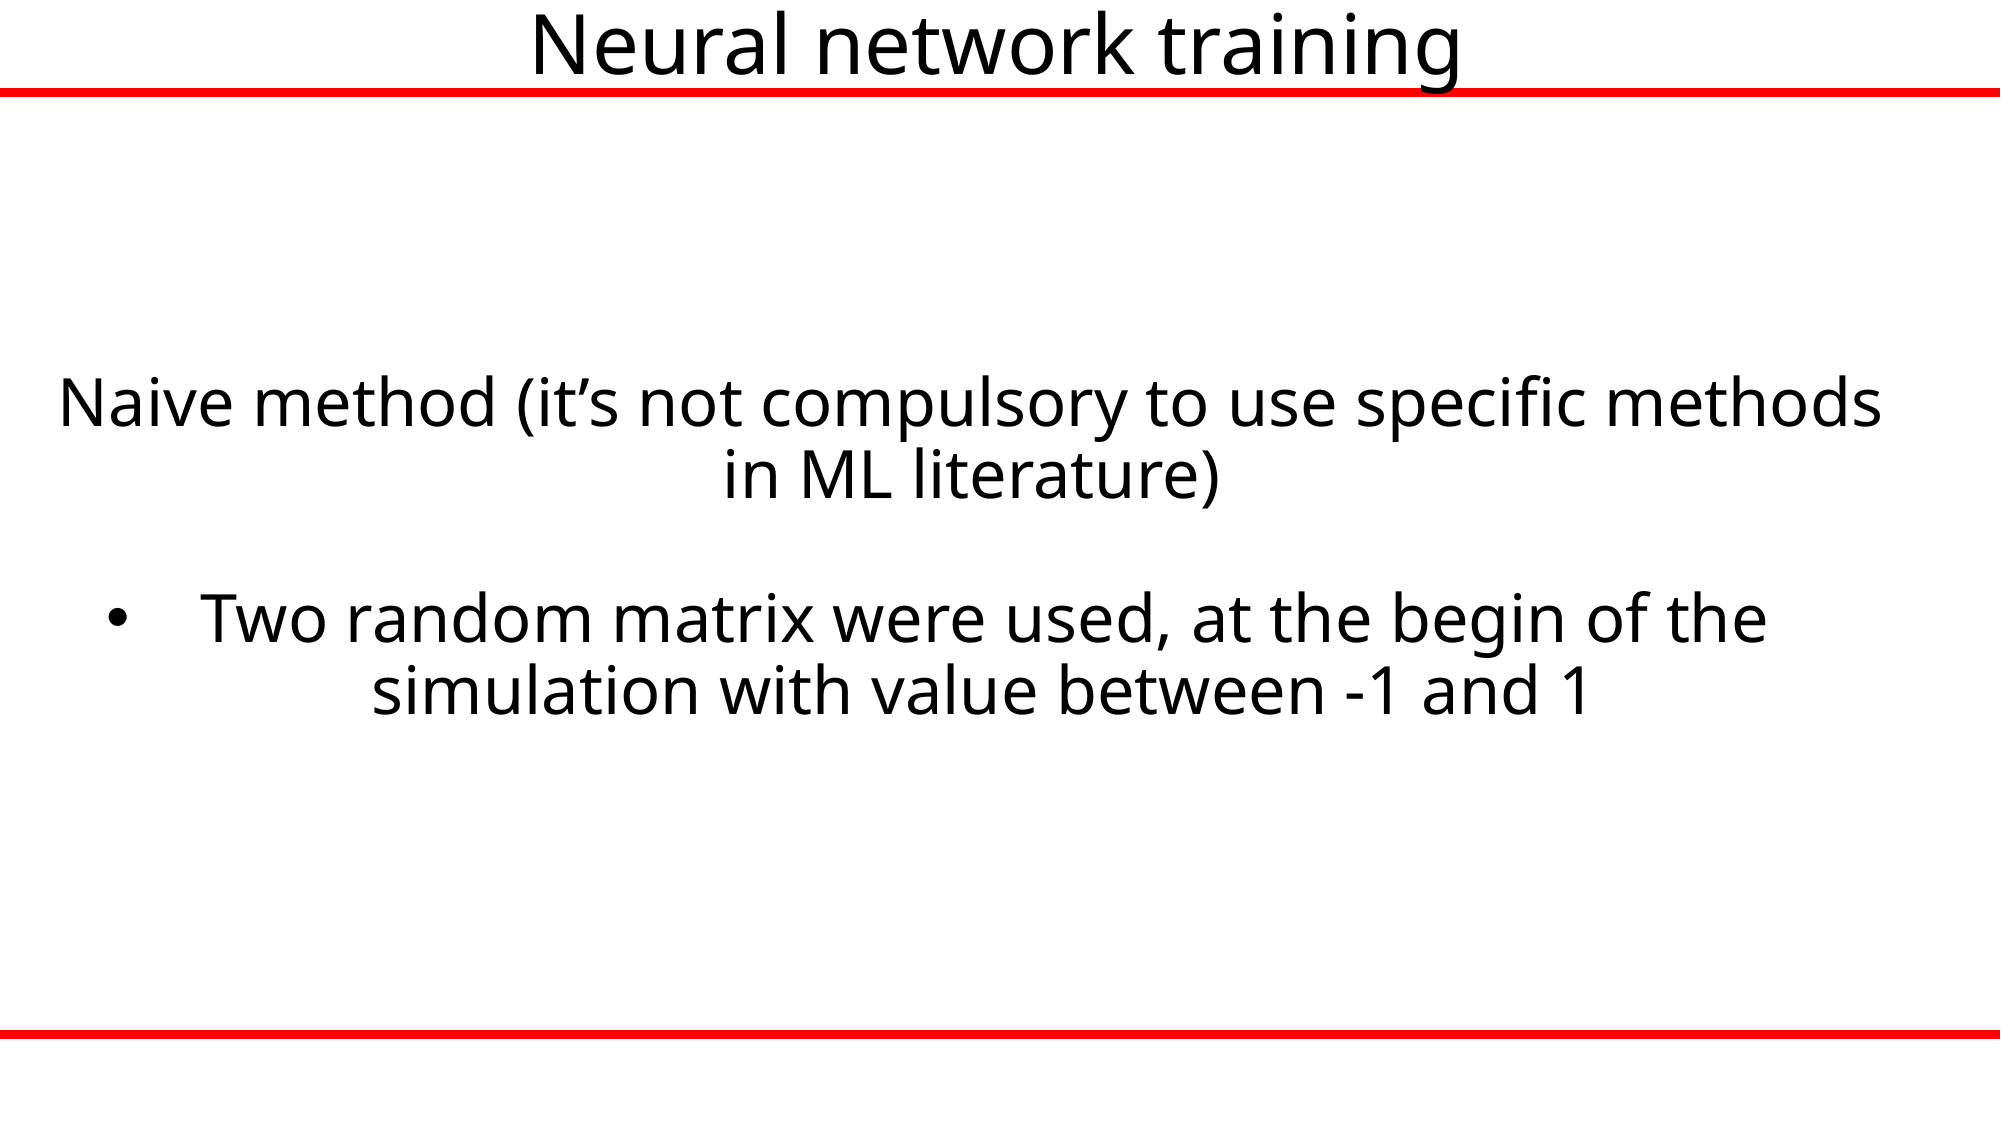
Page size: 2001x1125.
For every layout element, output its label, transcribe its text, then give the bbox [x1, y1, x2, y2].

text_box Naive method (it’s not compulsory to use specific methods in ML literature) [0, 219, 1927, 434]
text_box Two random matrix were used, at the begin of the simulation with value between -1 and 1 [0, 434, 1941, 827]
text_box Neural network training [247, 0, 1747, 92]
text_box Neural network training [247, 93, 1747, 101]
